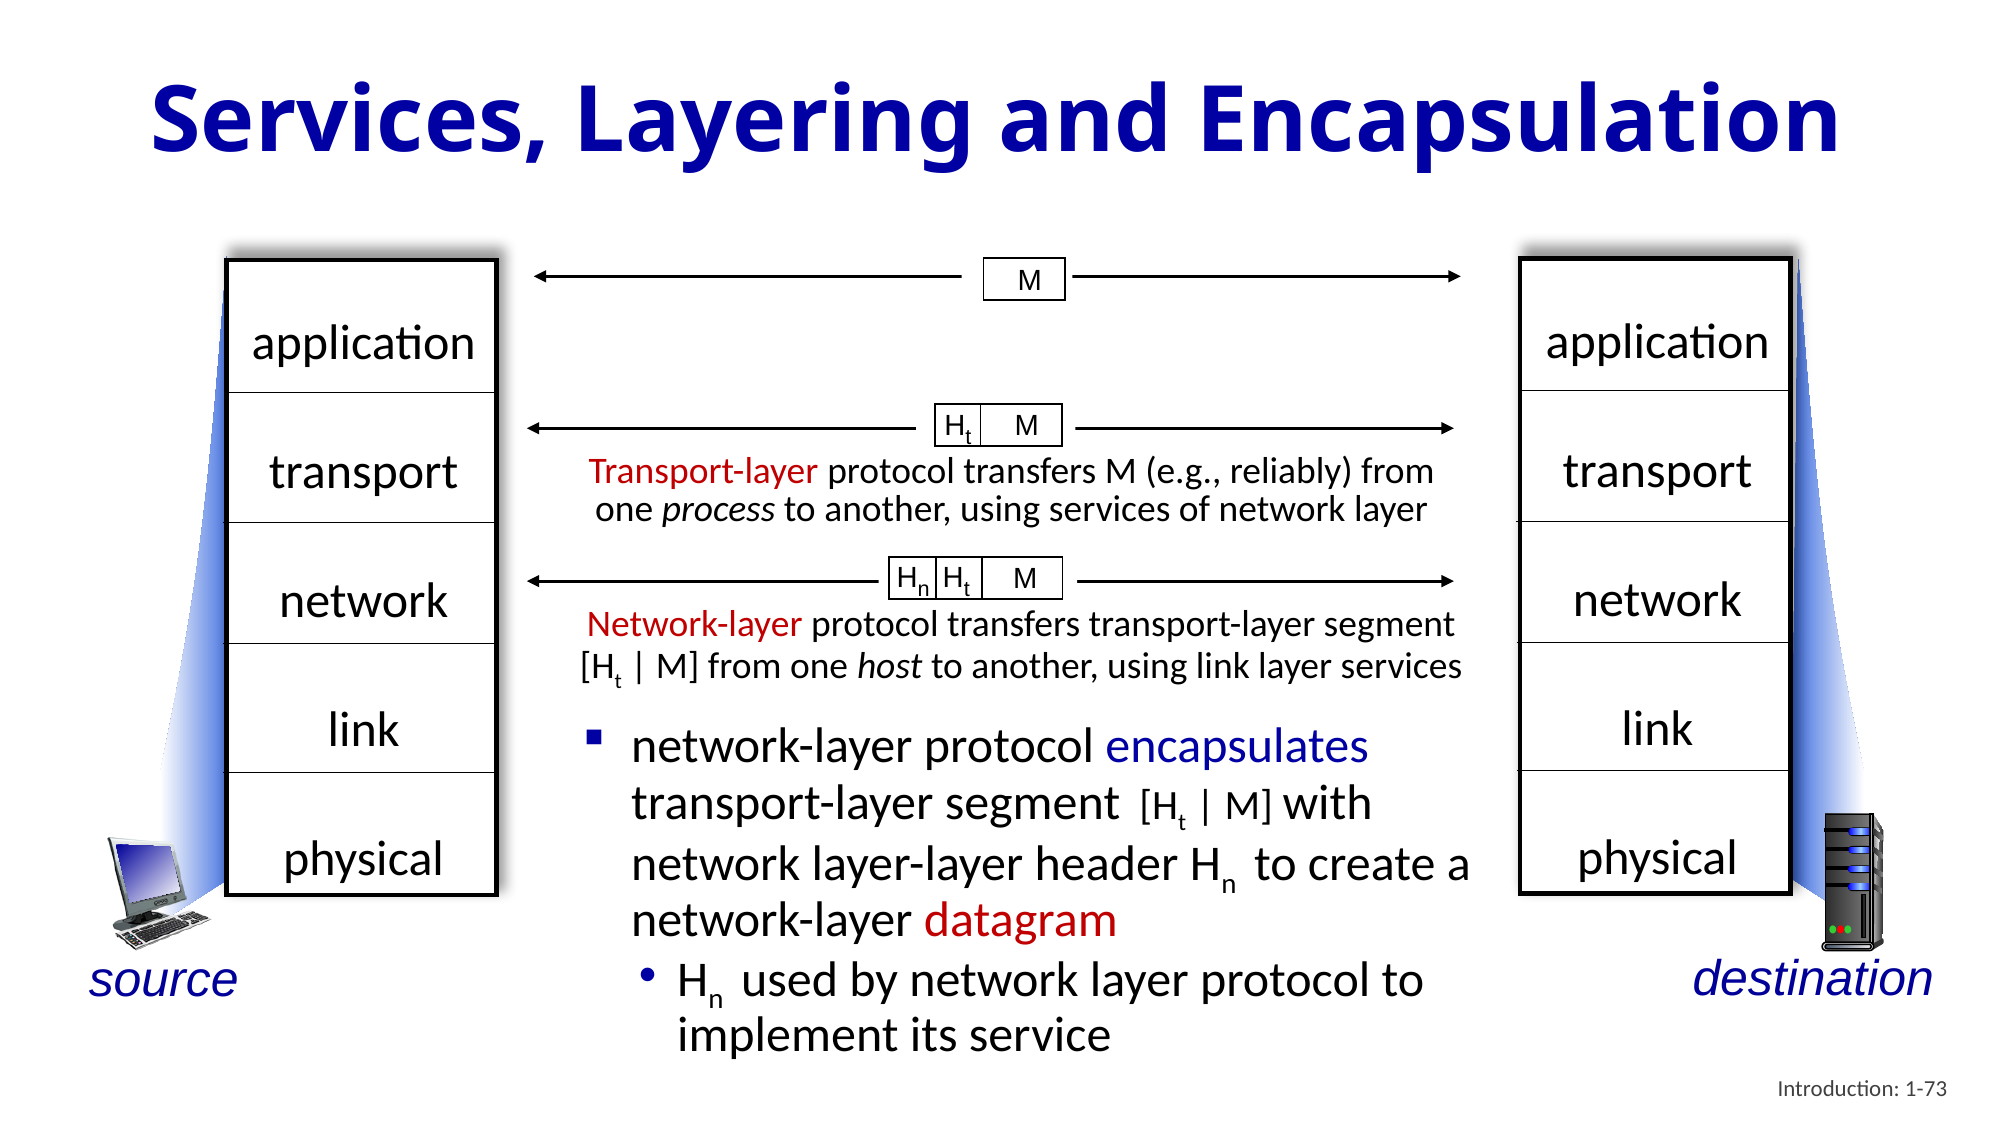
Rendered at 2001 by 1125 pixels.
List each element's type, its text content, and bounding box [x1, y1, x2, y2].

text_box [526, 544, 1492, 692]
text_box [160, 366, 218, 832]
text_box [1512, 231, 1803, 894]
text_box network-layer protocol encapsulates transport-layer segment [Ht | M] with network layer-layer header Hn to create a network-layer datagram Hn used by network layer protocol to implement its service [567, 711, 1525, 1070]
text_box destination [1677, 937, 1949, 1013]
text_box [104, 832, 236, 959]
title Services, Layering and Encapsulation [135, 47, 1861, 195]
slide_number Introduction: 1-73 [1512, 1056, 1963, 1117]
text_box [933, 399, 1083, 449]
text_box Transport-layer protocol transfers M (e.g., reliably) from one process to another, using services of network layer [551, 445, 1474, 537]
text_box [1806, 383, 1865, 899]
text_box source [74, 938, 254, 1014]
text_box [915, 429, 1076, 453]
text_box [218, 233, 509, 896]
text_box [533, 244, 1461, 309]
text_box [915, 387, 1076, 428]
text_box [1822, 813, 1884, 951]
